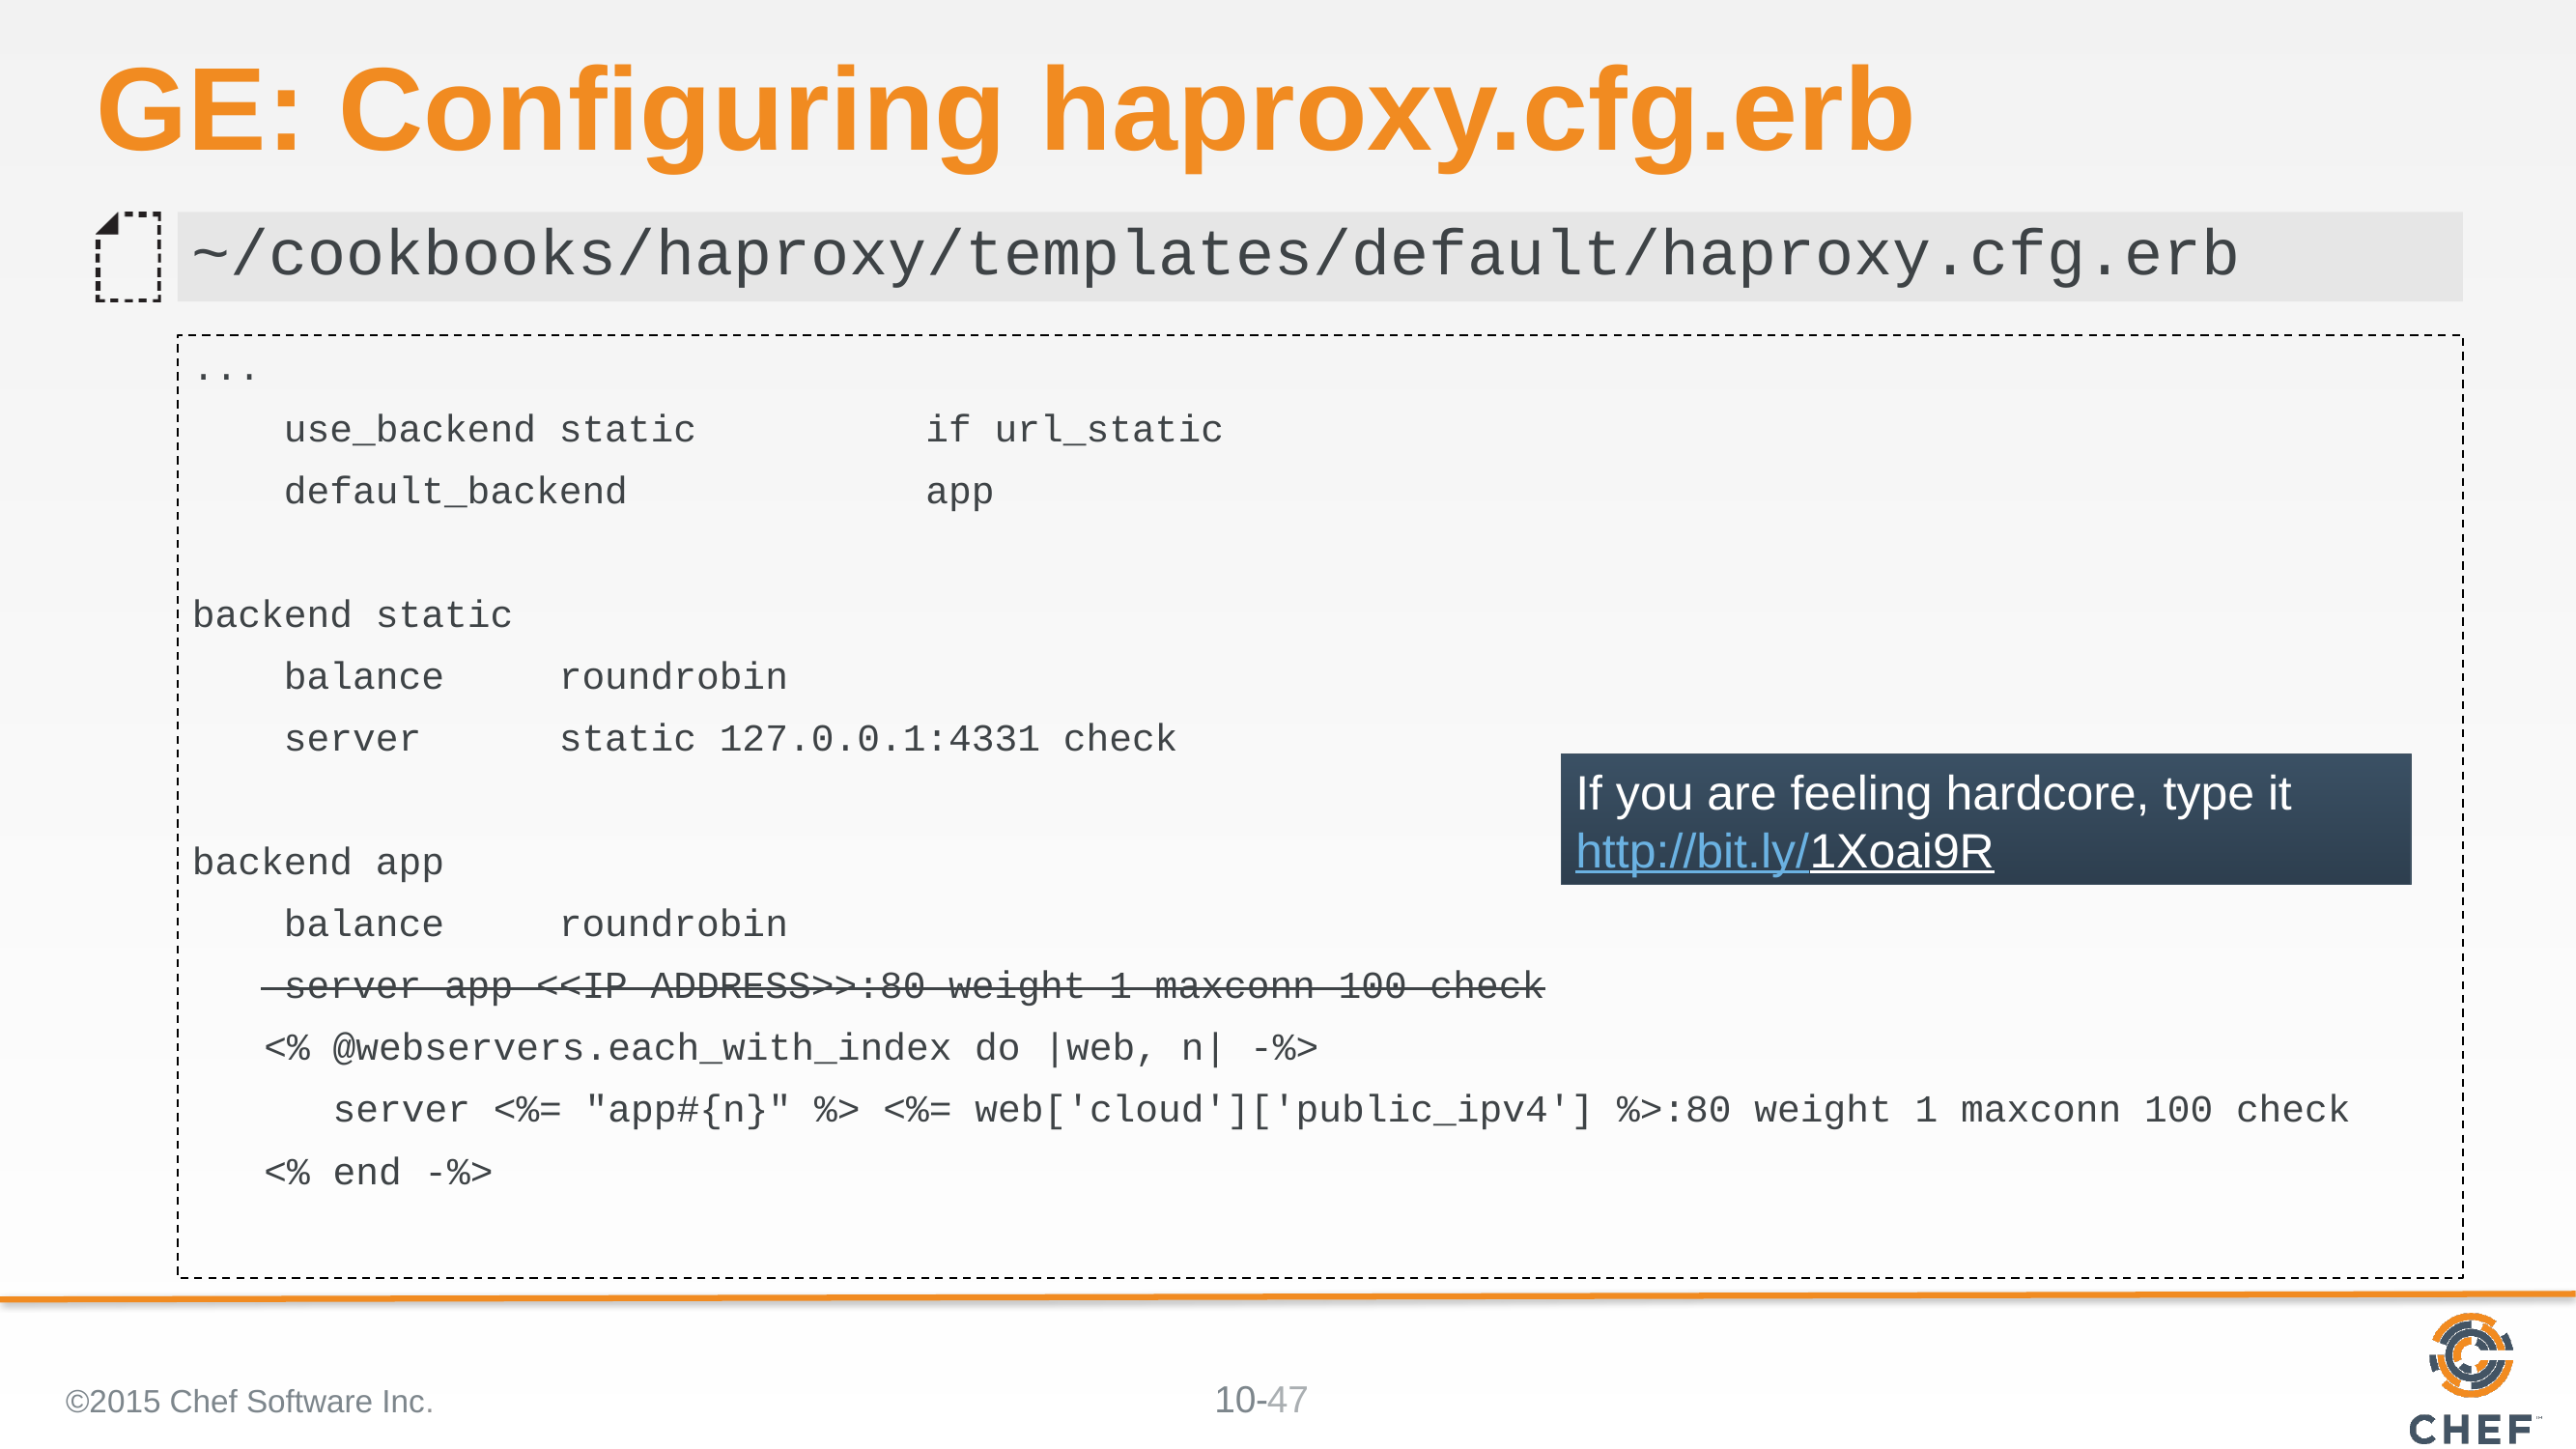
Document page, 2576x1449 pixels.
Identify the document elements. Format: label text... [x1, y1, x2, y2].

list ... use_backend static if url_static default_backend app backend static balance roundrobin server static 127.0.0.1:4331 check backend app balance roundrobin server app <<IP ADDRESS>>:80 weight 1 maxconn 100 check <% @webservers.each_with_index do |web, n| -%> server <%= "app#{n}" %> <%= web['cloud']['public_ipv4'] %>:80 weight 1 maxconn 100 check <% end -%> [177, 334, 2464, 1279]
slide_number 47 [998, 1359, 1578, 1437]
text_box If you are feeling hardcore, type it http://bit.ly/1Xoai9R [1561, 753, 2412, 885]
title GE: Configuring haproxy.cfg.erb [96, 48, 2463, 180]
list ~/cookbooks/haproxy/templates/default/haproxy.cfg.erb [177, 212, 2463, 302]
footer ©2015 Chef Software Inc. [51, 1359, 952, 1440]
picture [2399, 1297, 2550, 1449]
